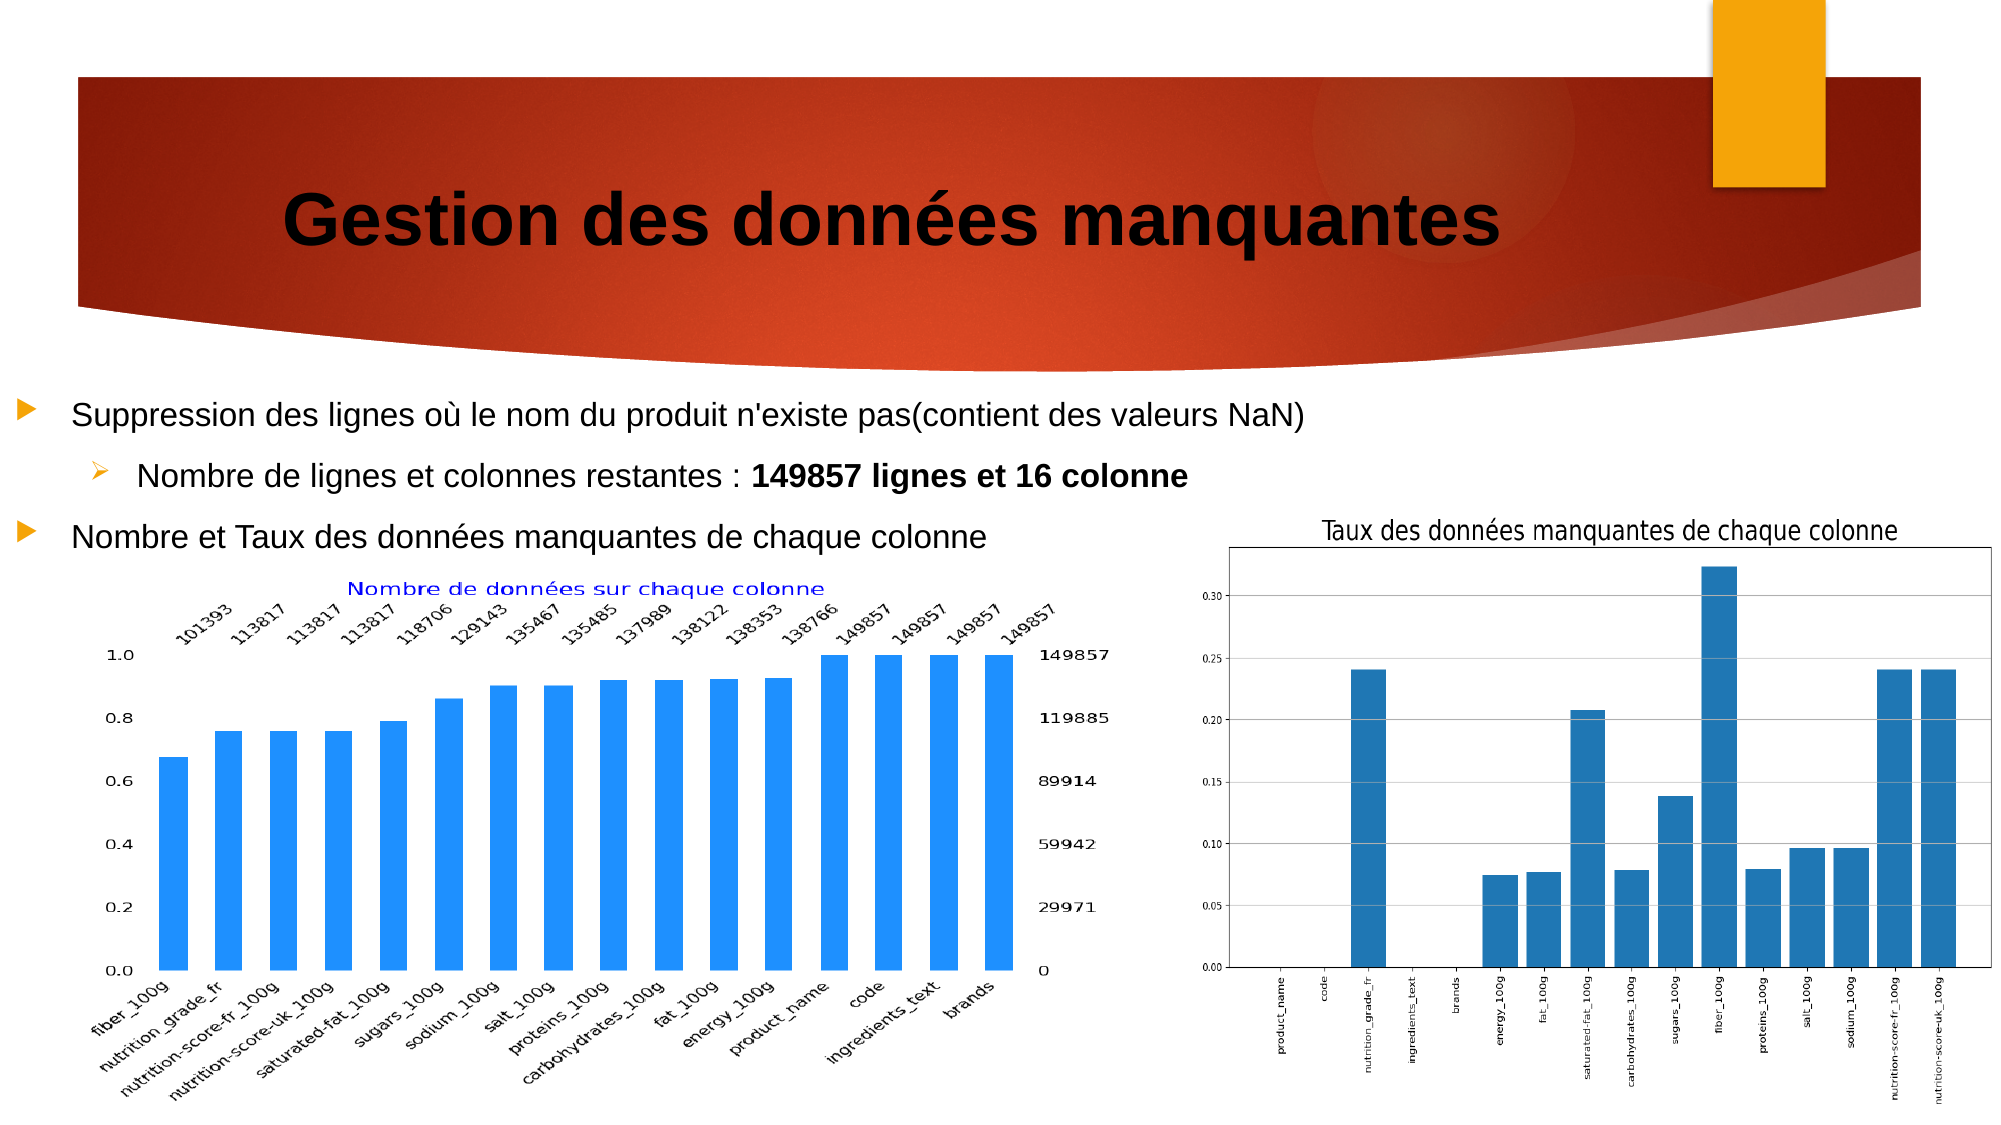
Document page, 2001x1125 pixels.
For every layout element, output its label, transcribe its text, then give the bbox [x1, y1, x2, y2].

picture [1195, 509, 1997, 1111]
title Gestion des données manquantes [189, 155, 1627, 275]
picture [78, 572, 1122, 1111]
text_box Suppression des lignes où le nom du produit n'existe pas(contient des valeurs NaN) Nombre de lignes et colonnes restantes : 149857 lignes et 16 colonne Nombre et Taux des données manquantes de chaque colonne [0, 386, 1552, 1045]
